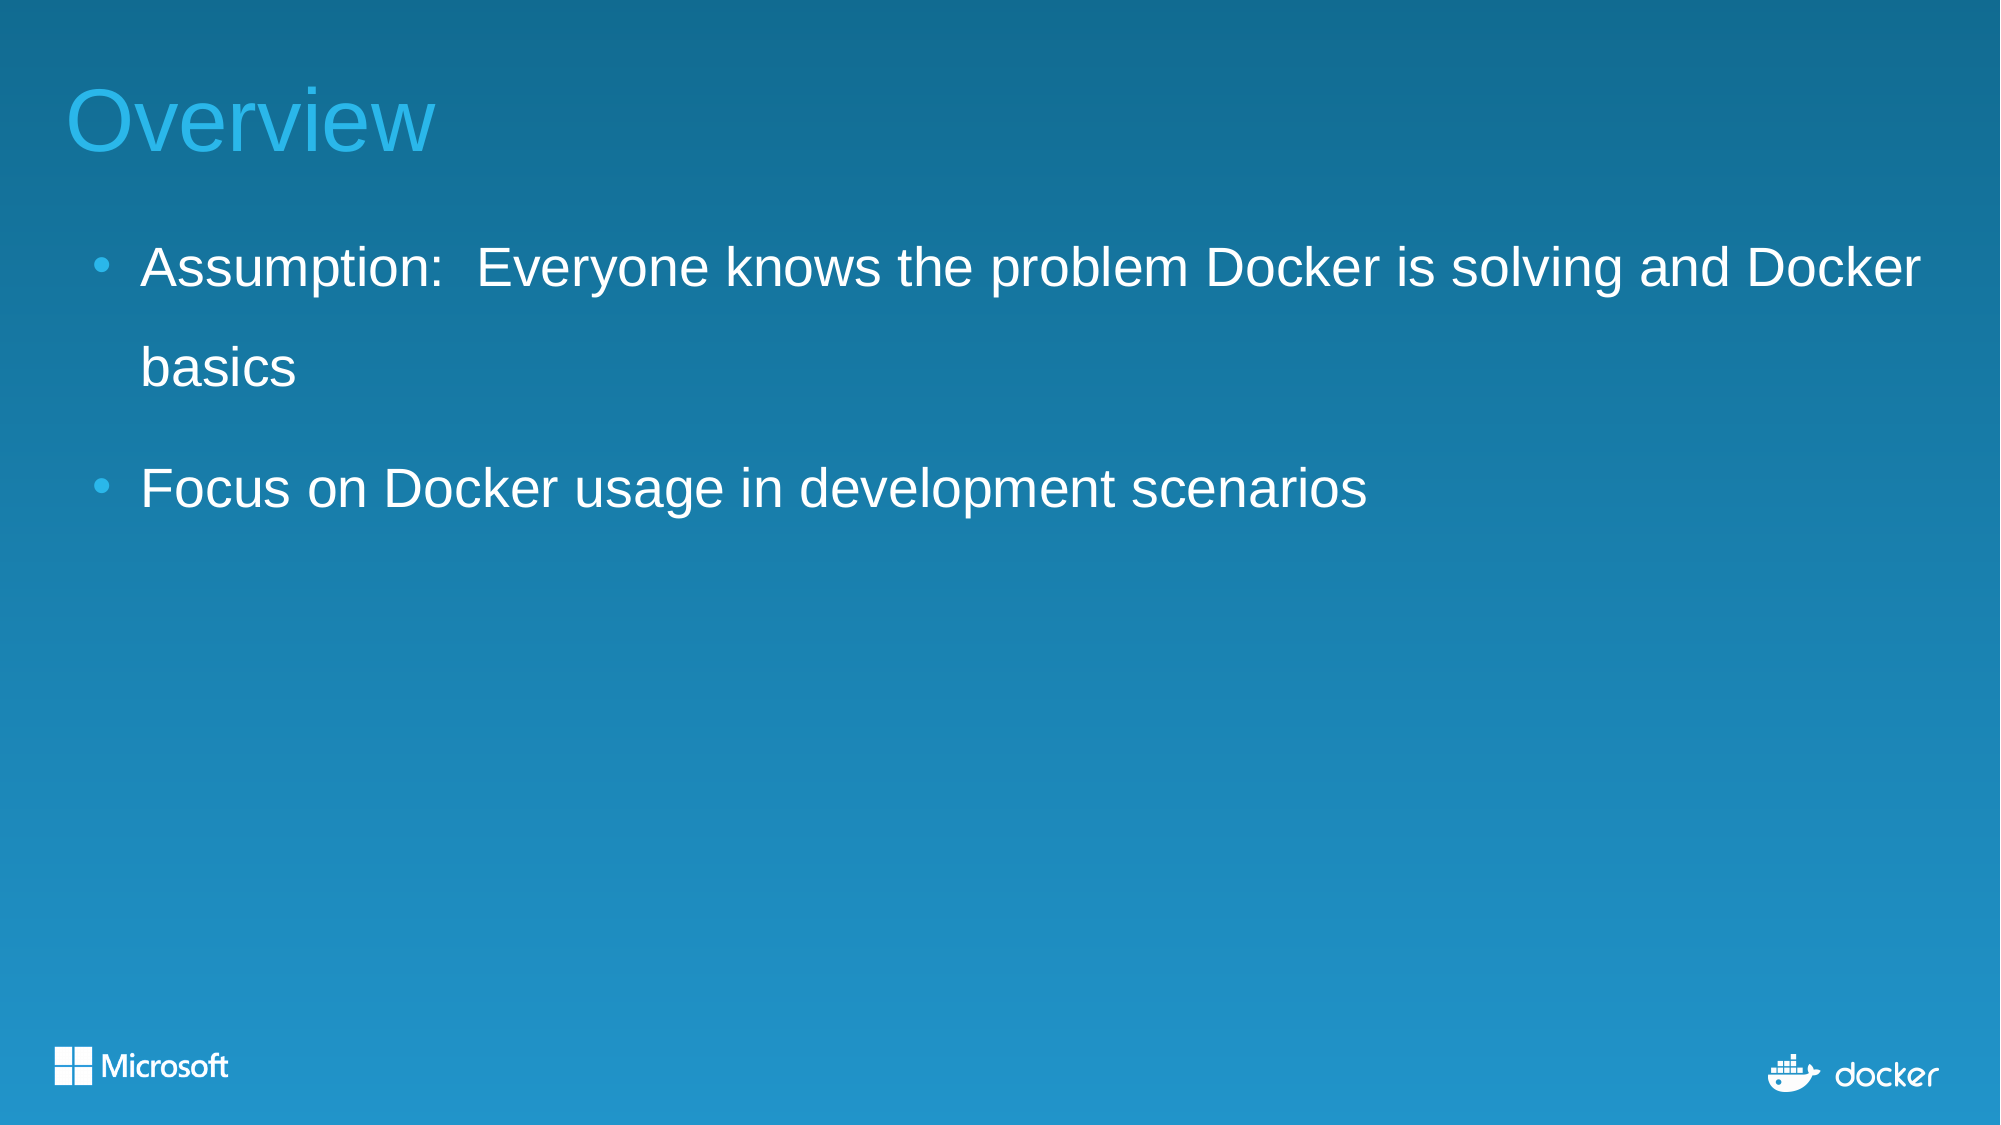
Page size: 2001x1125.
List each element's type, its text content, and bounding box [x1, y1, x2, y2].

title Overview [50, 59, 1950, 165]
list Assumption: Everyone knows the problem Docker is solving and Docker basics Focus on Docker usage in development scenarios [50, 183, 1950, 1014]
picture [50, 1042, 232, 1096]
picture [1768, 1054, 1939, 1092]
